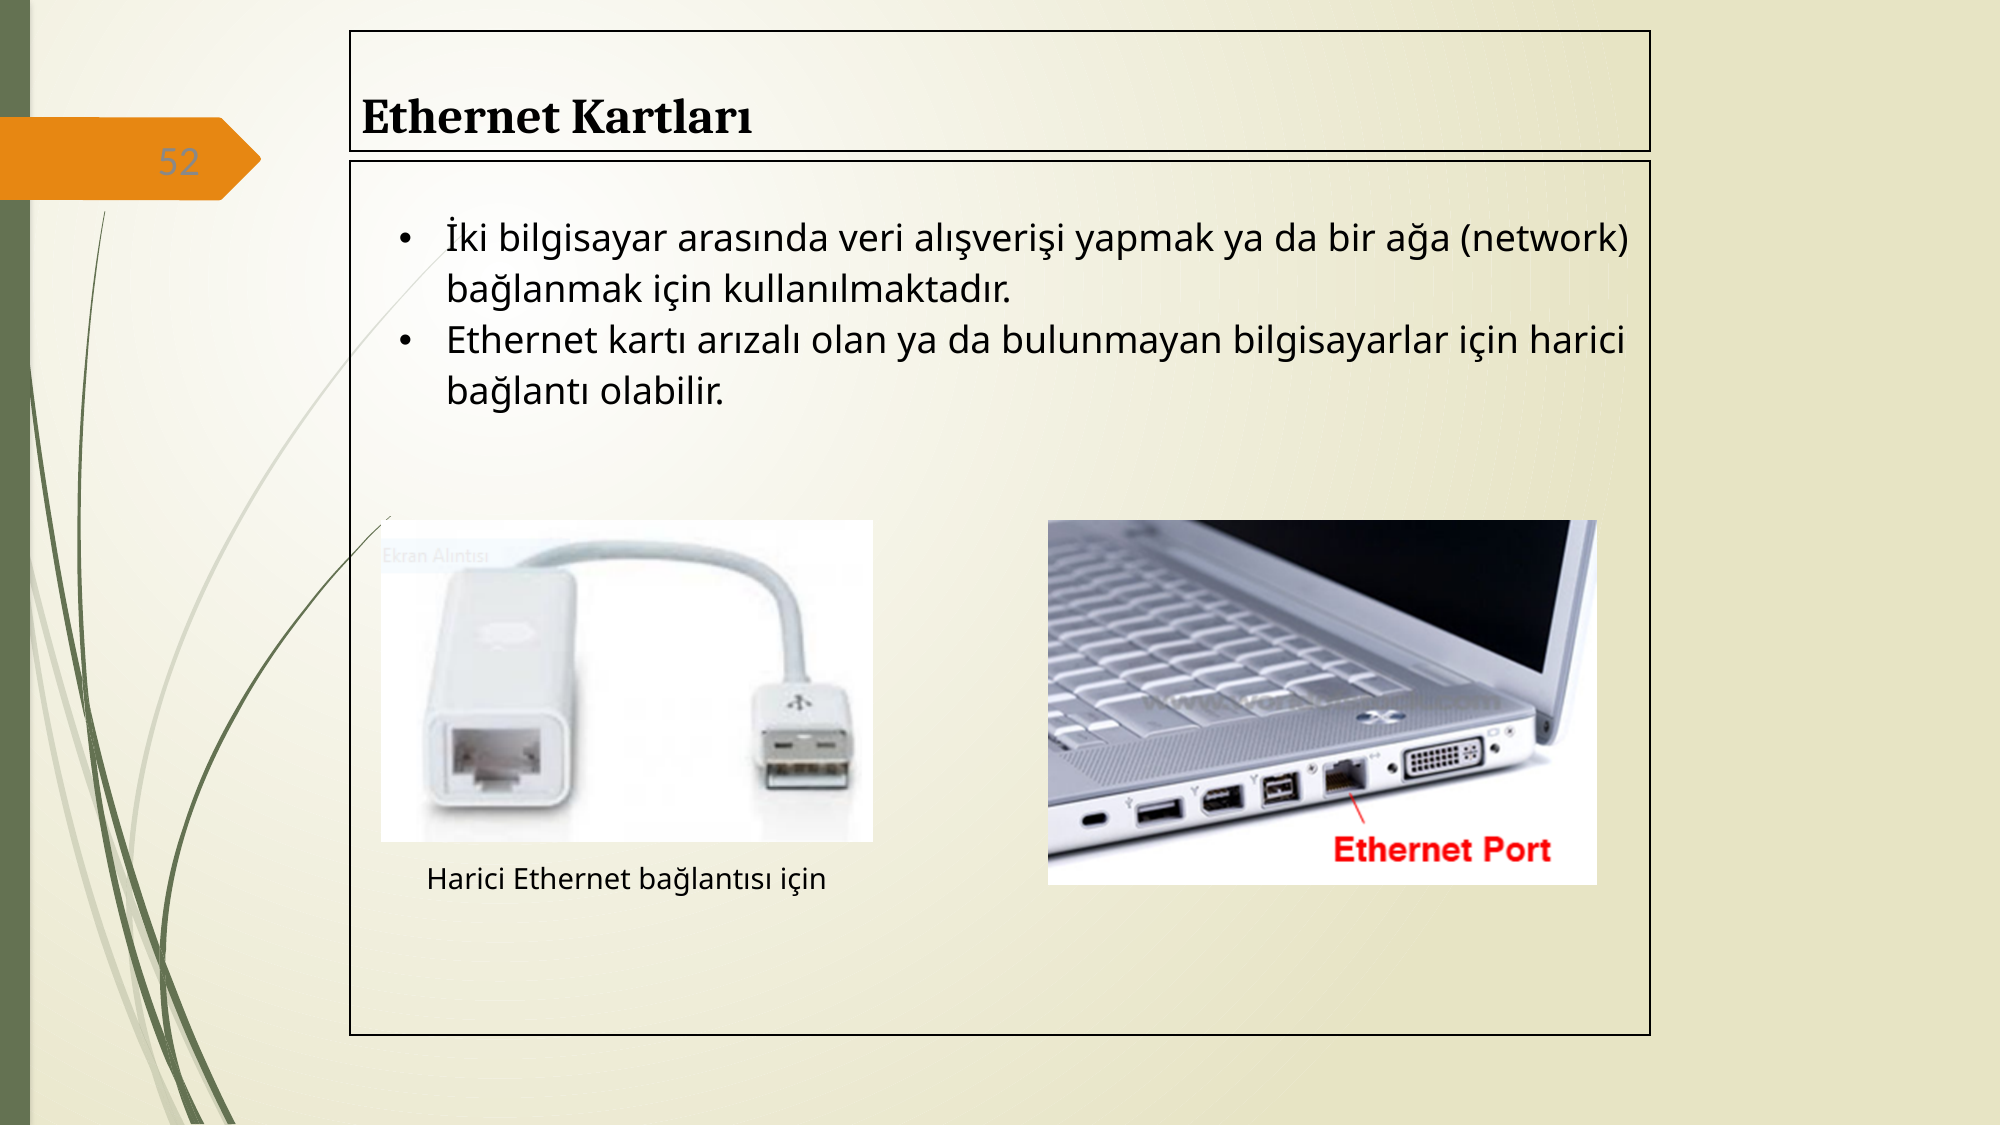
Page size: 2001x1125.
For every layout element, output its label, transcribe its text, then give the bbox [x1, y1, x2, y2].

slide_number 52 [87, 129, 216, 190]
picture [381, 520, 873, 842]
picture [1048, 520, 1597, 886]
table_header Ethernet Kartları [351, 32, 1649, 150]
table_header İki bilgisayar arasında veri alışverişi yapmak ya da bir ağa (network) bağlanmak için kullanılmaktadır. Ethernet kartı arızalı olan ya da bulunmayan bilgisayarlar için harici bağlantı olabilir. [351, 162, 1649, 1034]
text_box Harici Ethernet bağlantısı için [411, 852, 843, 903]
